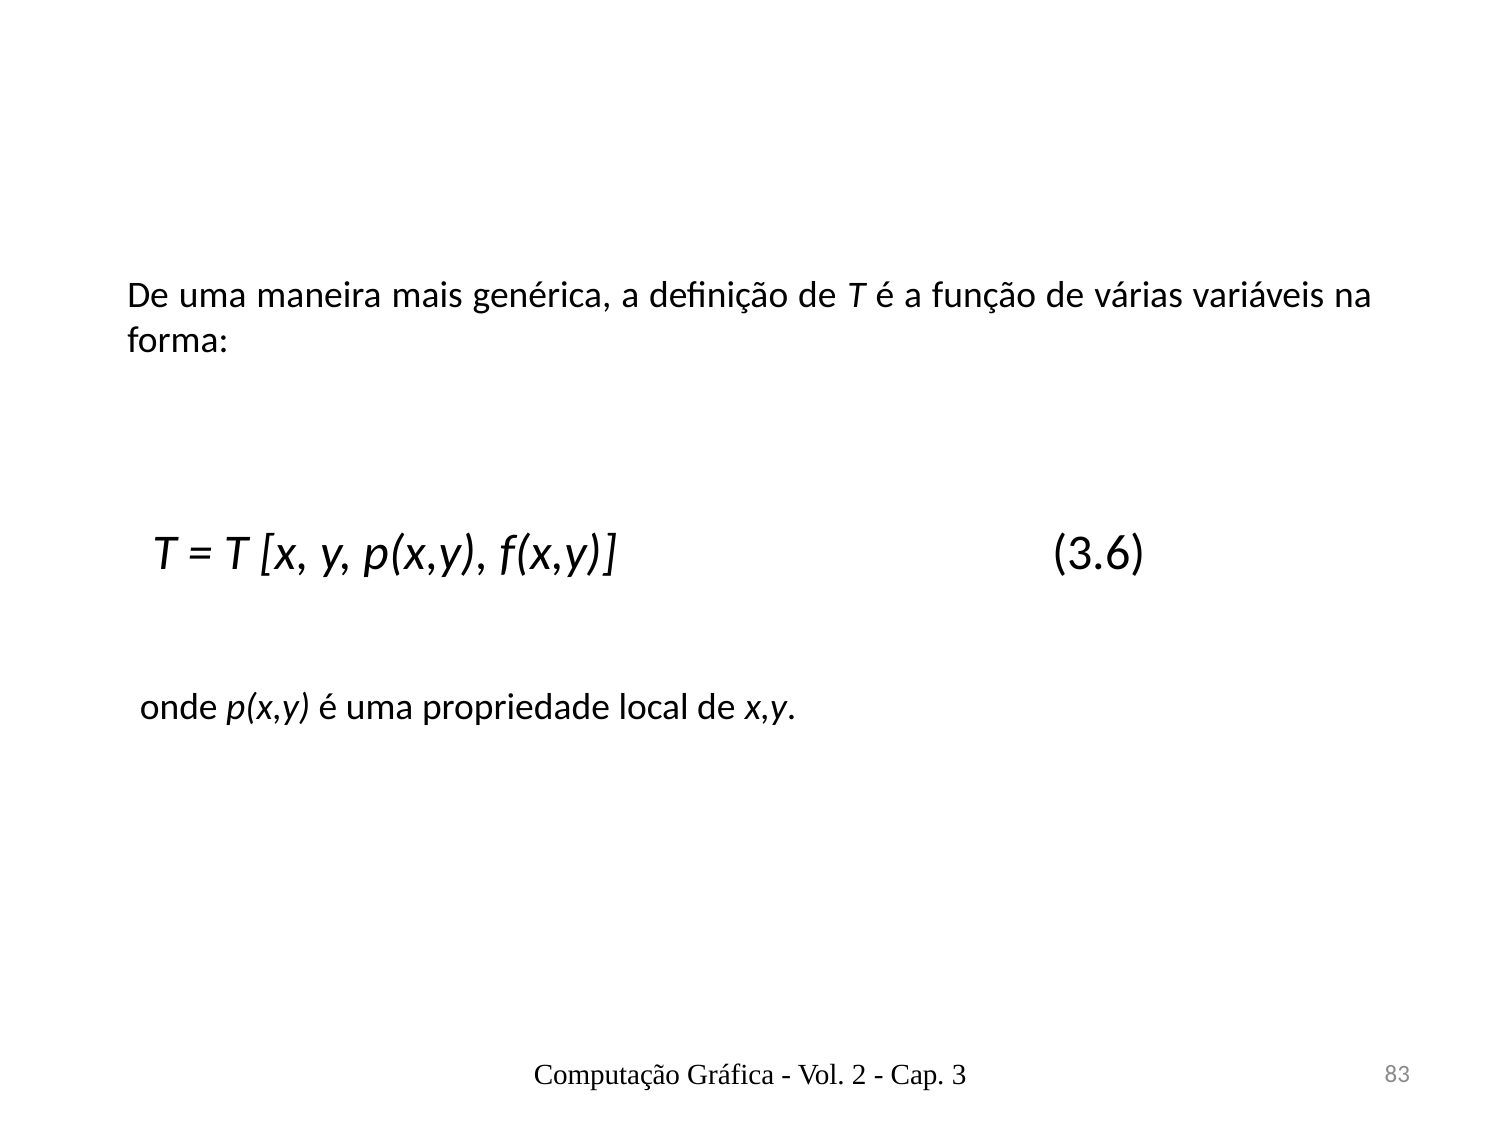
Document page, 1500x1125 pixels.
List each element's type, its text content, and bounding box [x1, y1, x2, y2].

text_box T = T [x, y, p(x,y), f(x,y)] (3.6) [137, 512, 1313, 588]
slide_number 83 [1074, 1042, 1425, 1103]
text_box onde p(x,y) é uma propriedade local de x,y. [124, 674, 1263, 735]
footer Computação Gráfica - Vol. 2 - Cap. 3 [512, 1042, 988, 1103]
text_box De uma maneira mais genérica, a definição de T é a função de várias variáveis na forma: [112, 262, 1388, 368]
